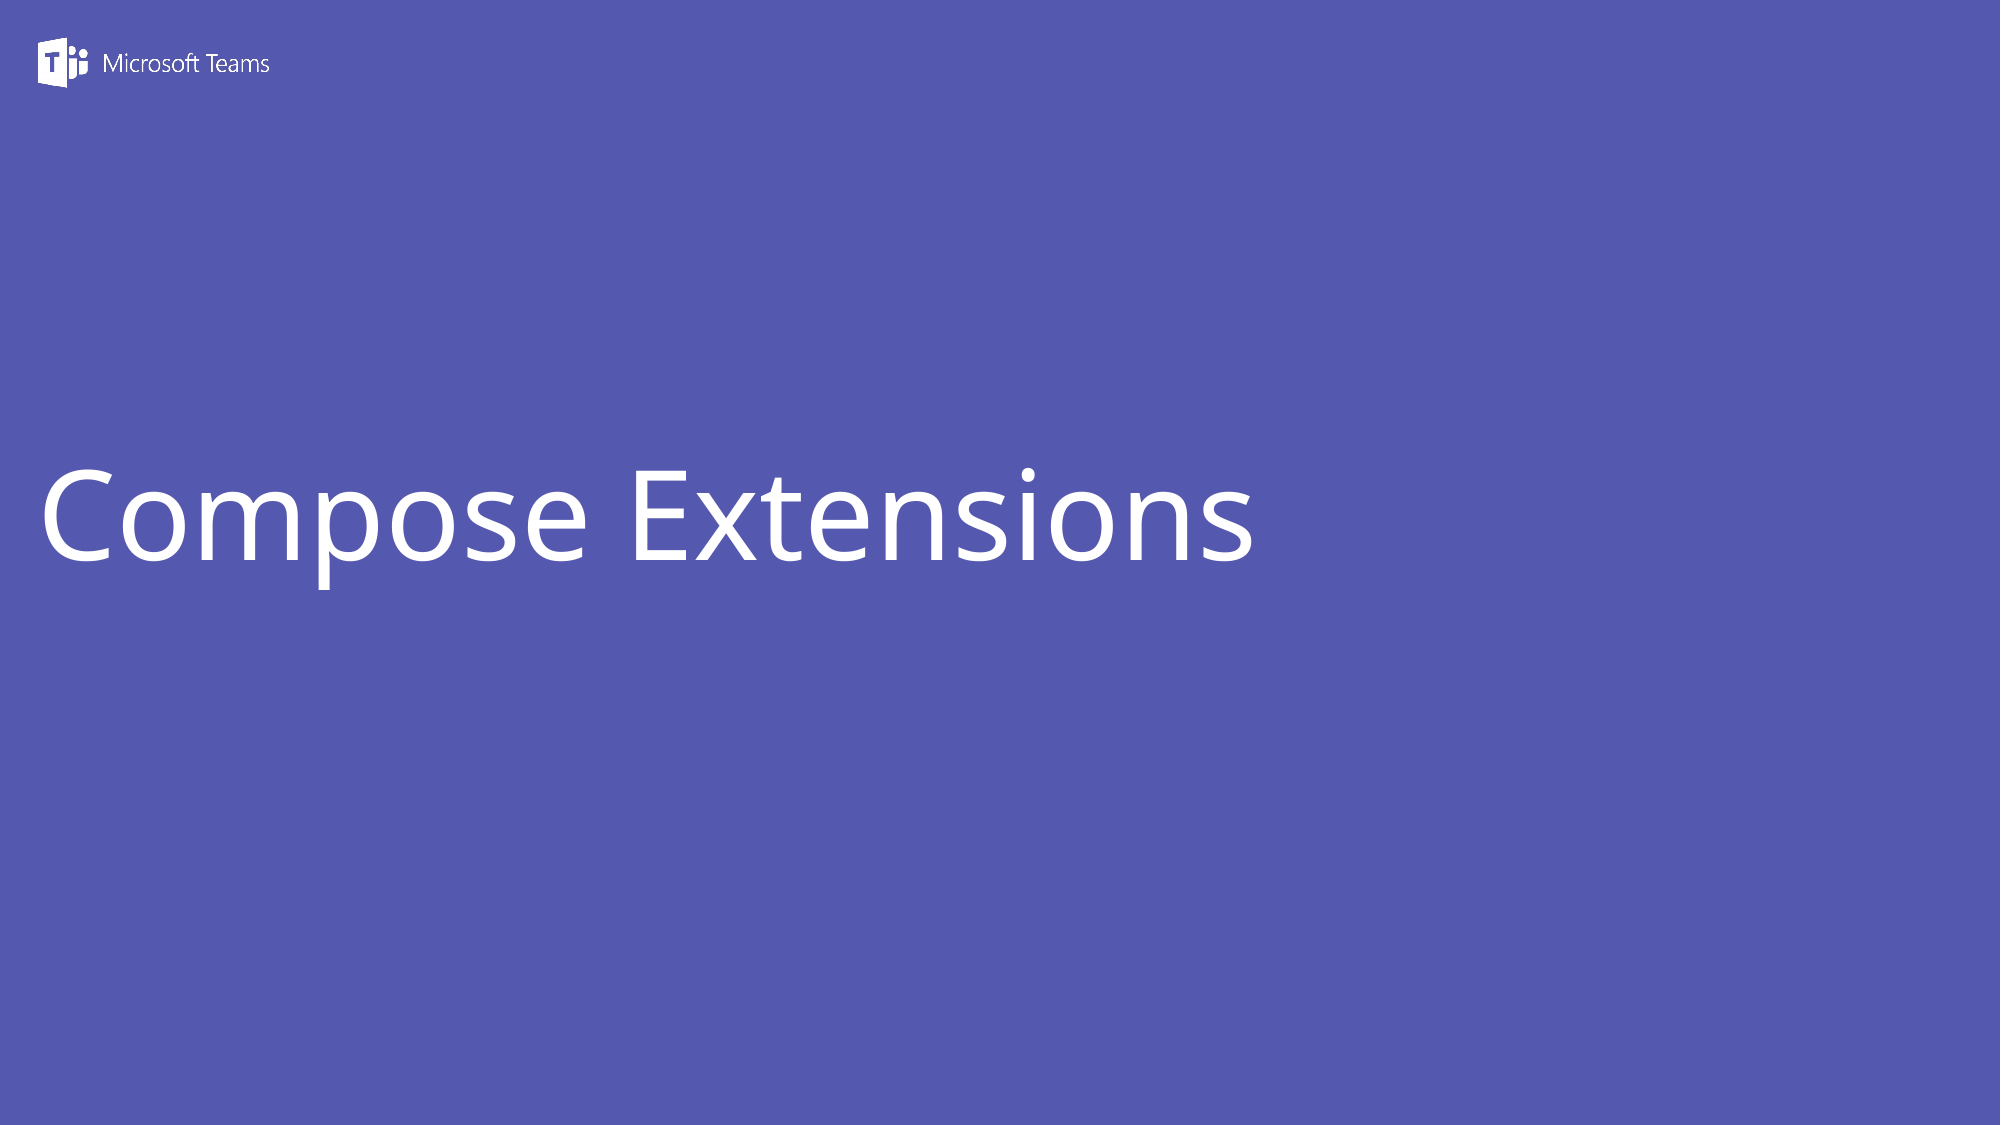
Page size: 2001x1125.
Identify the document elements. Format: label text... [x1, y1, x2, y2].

title Compose Extensions [22, 338, 1638, 596]
picture [24, 24, 283, 101]
